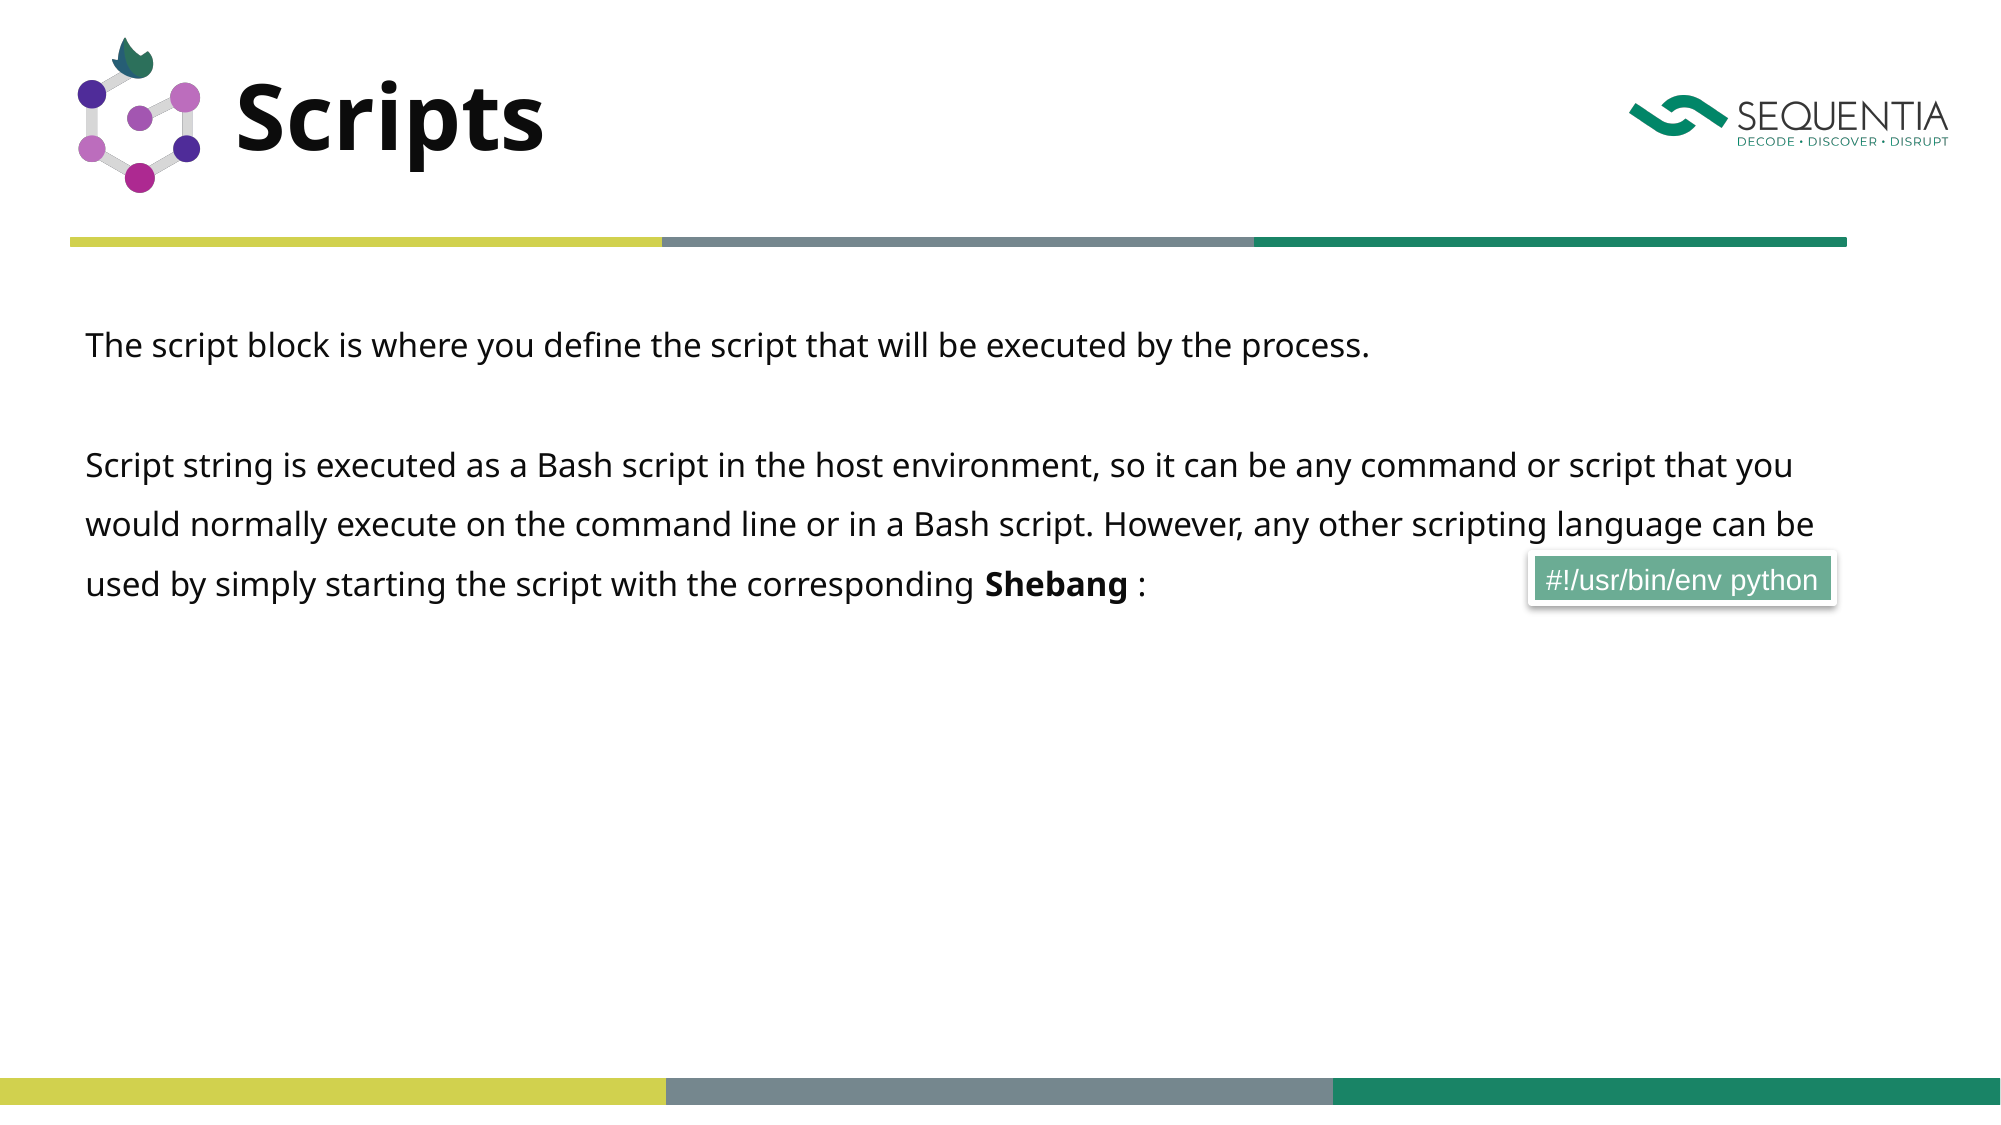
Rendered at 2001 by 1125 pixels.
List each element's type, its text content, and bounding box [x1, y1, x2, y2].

title Scripts [70, 0, 1575, 247]
picture [1619, 0, 1958, 290]
picture [72, 32, 207, 200]
text_box The script block is where you define the script that will be executed by the process. Script string is executed as a Bash script in the host environment, so it can be any command or script that you would normally execute on the command line or in a Bash script. However, any other scripting language can be used by simply starting the script with the corresponding Shebang : [69, 294, 1915, 613]
text_box #!/usr/bin/env python [1528, 550, 1837, 606]
